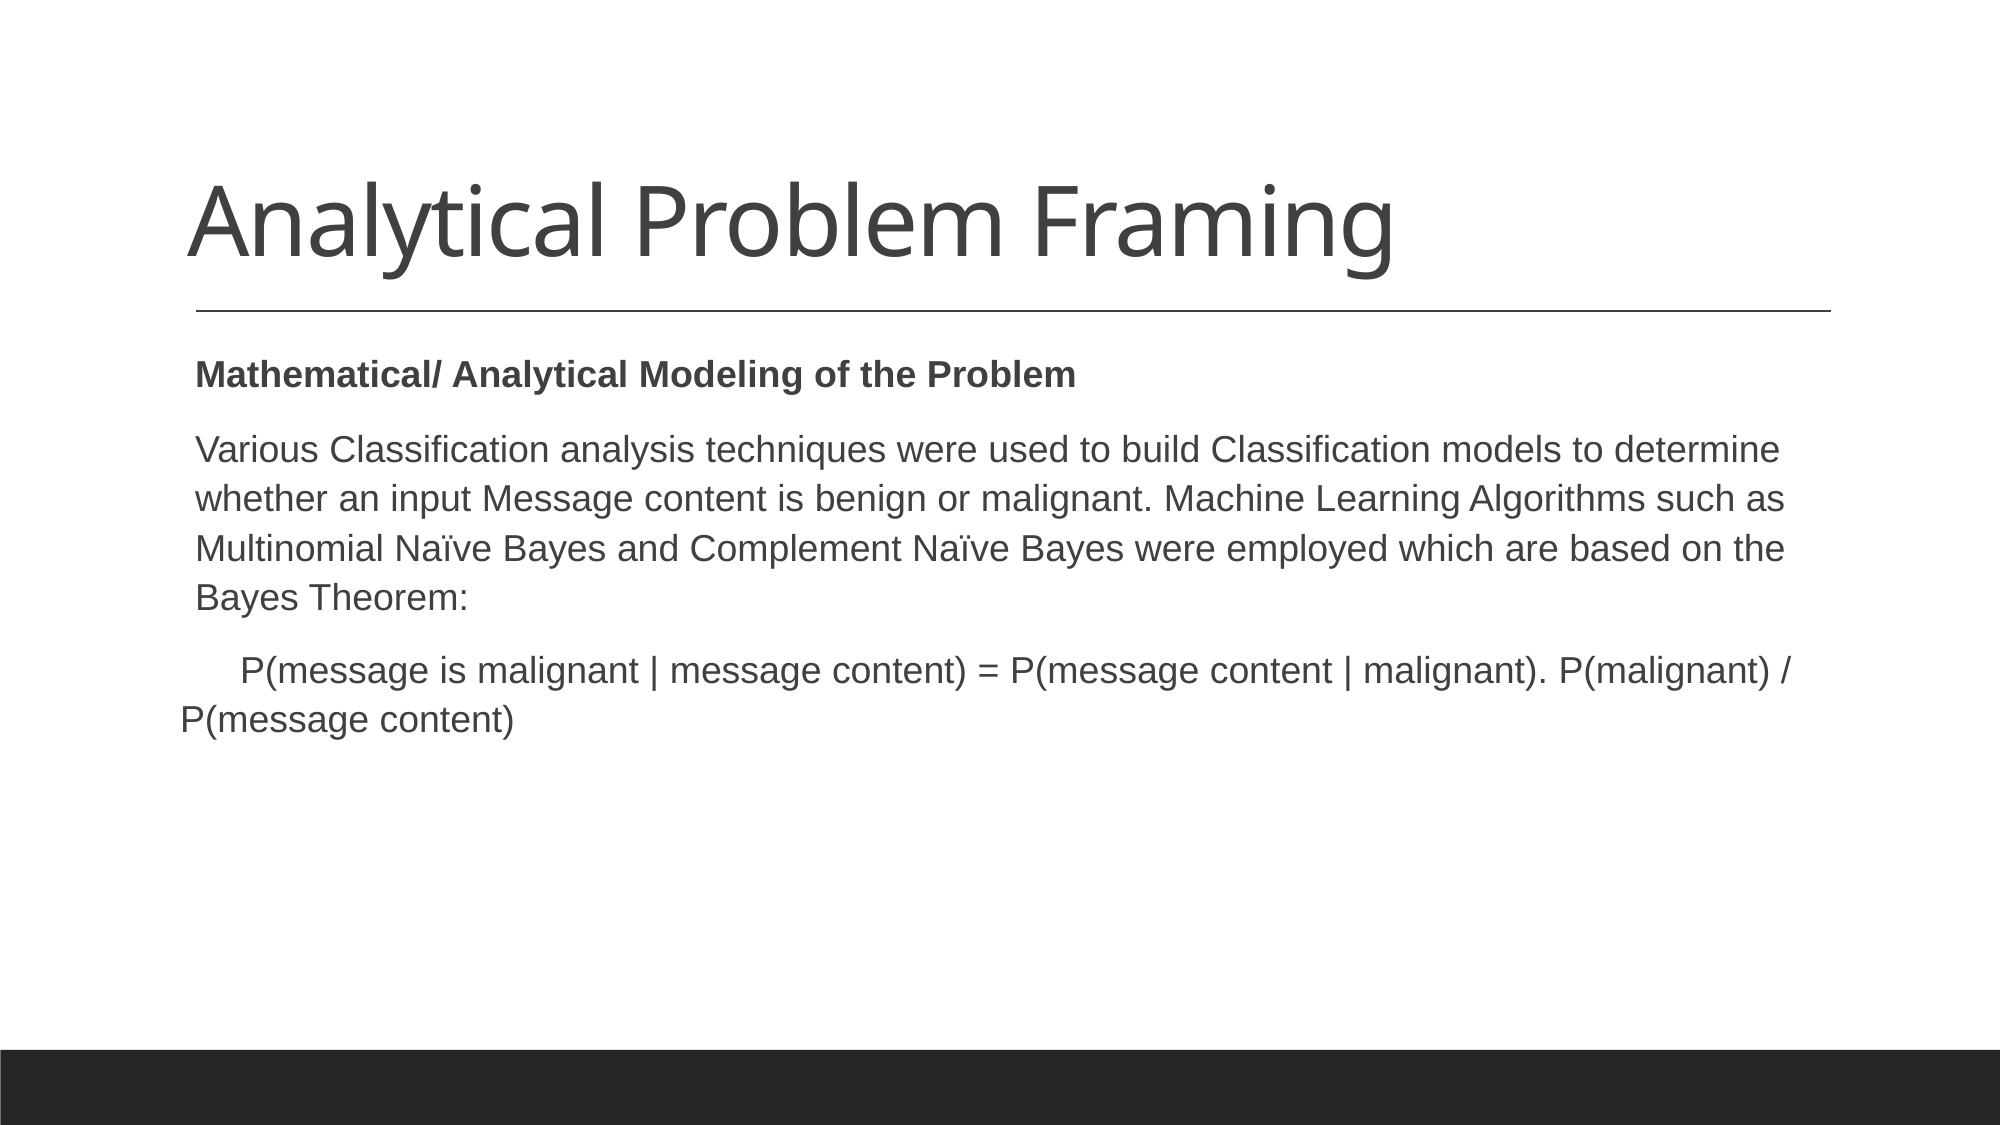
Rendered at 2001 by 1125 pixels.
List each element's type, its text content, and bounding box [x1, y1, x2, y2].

title Analytical Problem Framing [179, 46, 1831, 286]
list Mathematical/ Analytical Modeling of the Problem Various Classification analysis techniques were used to build Classification models to determine whether an input Message content is benign or malignant. Machine Learning Algorithms such as Multinomial Naïve Bayes and Complement Naïve Bayes were employed which are based on the Bayes Theorem: P(message is malignant | message content) = P(message content | malignant). P(malignant) / P(message content) [179, 345, 1831, 964]
